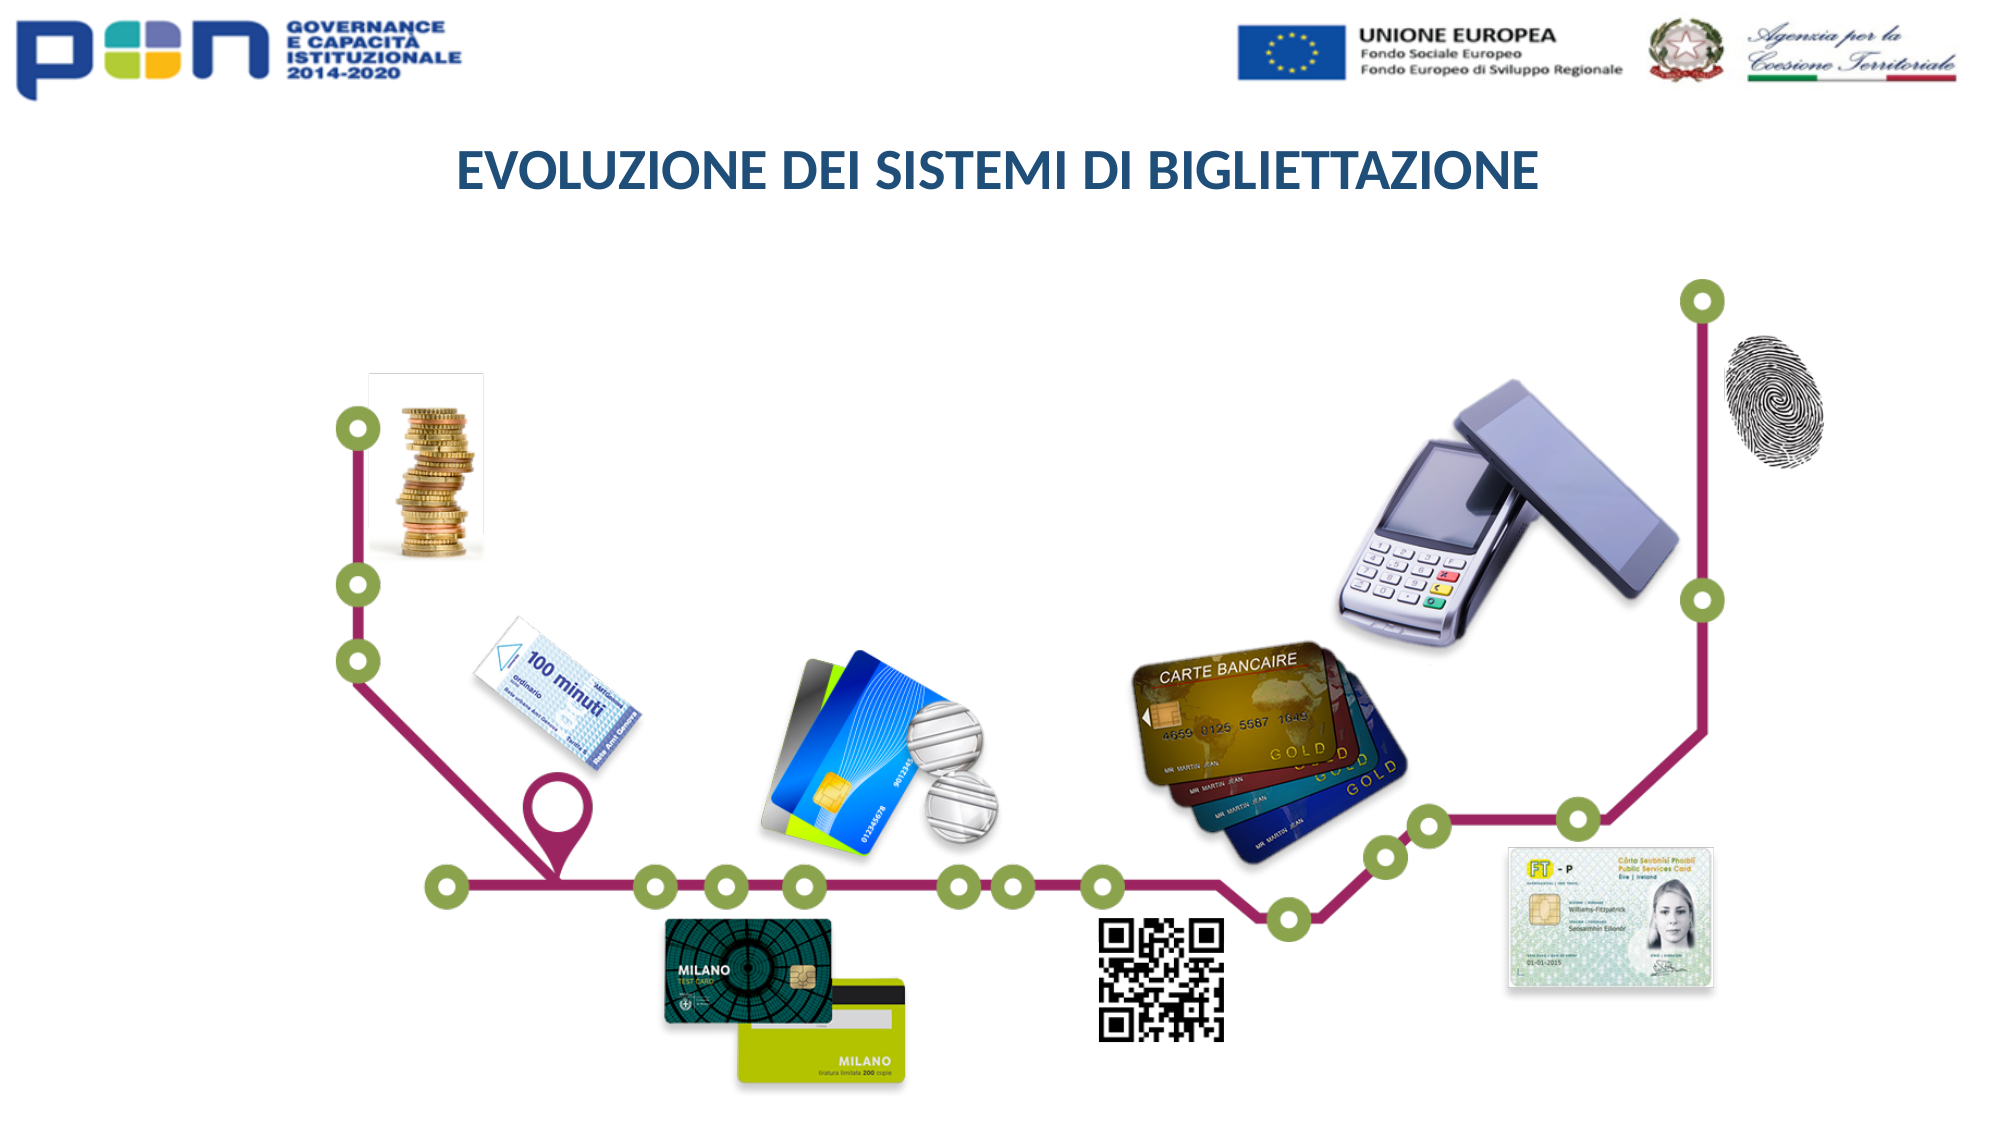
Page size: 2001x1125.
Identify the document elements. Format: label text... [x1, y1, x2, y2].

picture [229, 205, 1862, 1125]
text_box EVOLUZIONE DEI SISTEMI DI BIGLIETTAZIONE [30, 107, 1967, 228]
picture [0, 9, 1967, 107]
